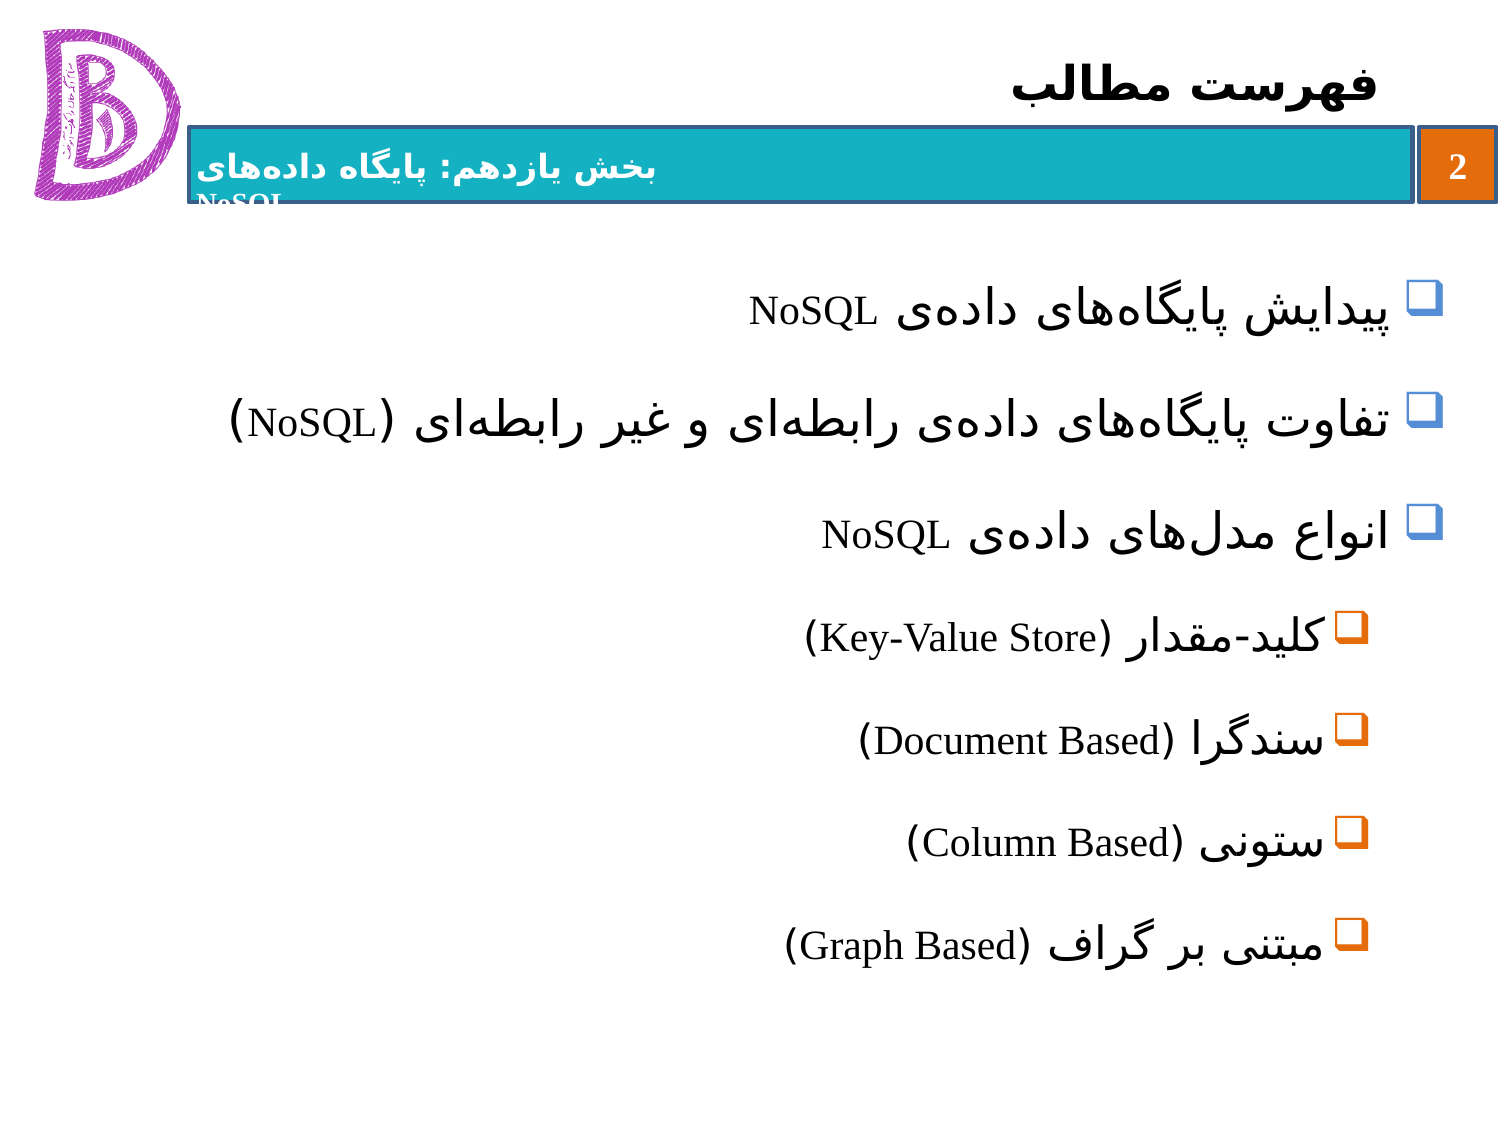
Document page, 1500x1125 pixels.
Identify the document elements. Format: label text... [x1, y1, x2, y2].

picture [12, 21, 202, 212]
title فهرست مطالب [237, 37, 1413, 125]
list پیدایش پایگاه‌های داده‌ی NoSQL تفاوت پایگاه‌های داده‌ی رابطه‌ای و غیر رابطه‌ای (NoSQL) انواع مدل‌های داده‌ی NoSQL کلید-مقدار (Key-Value Store) سندگرا (Document Based) ستونی (Column Based) مبتنی بر گراف (Graph Based) [37, 224, 1463, 1088]
